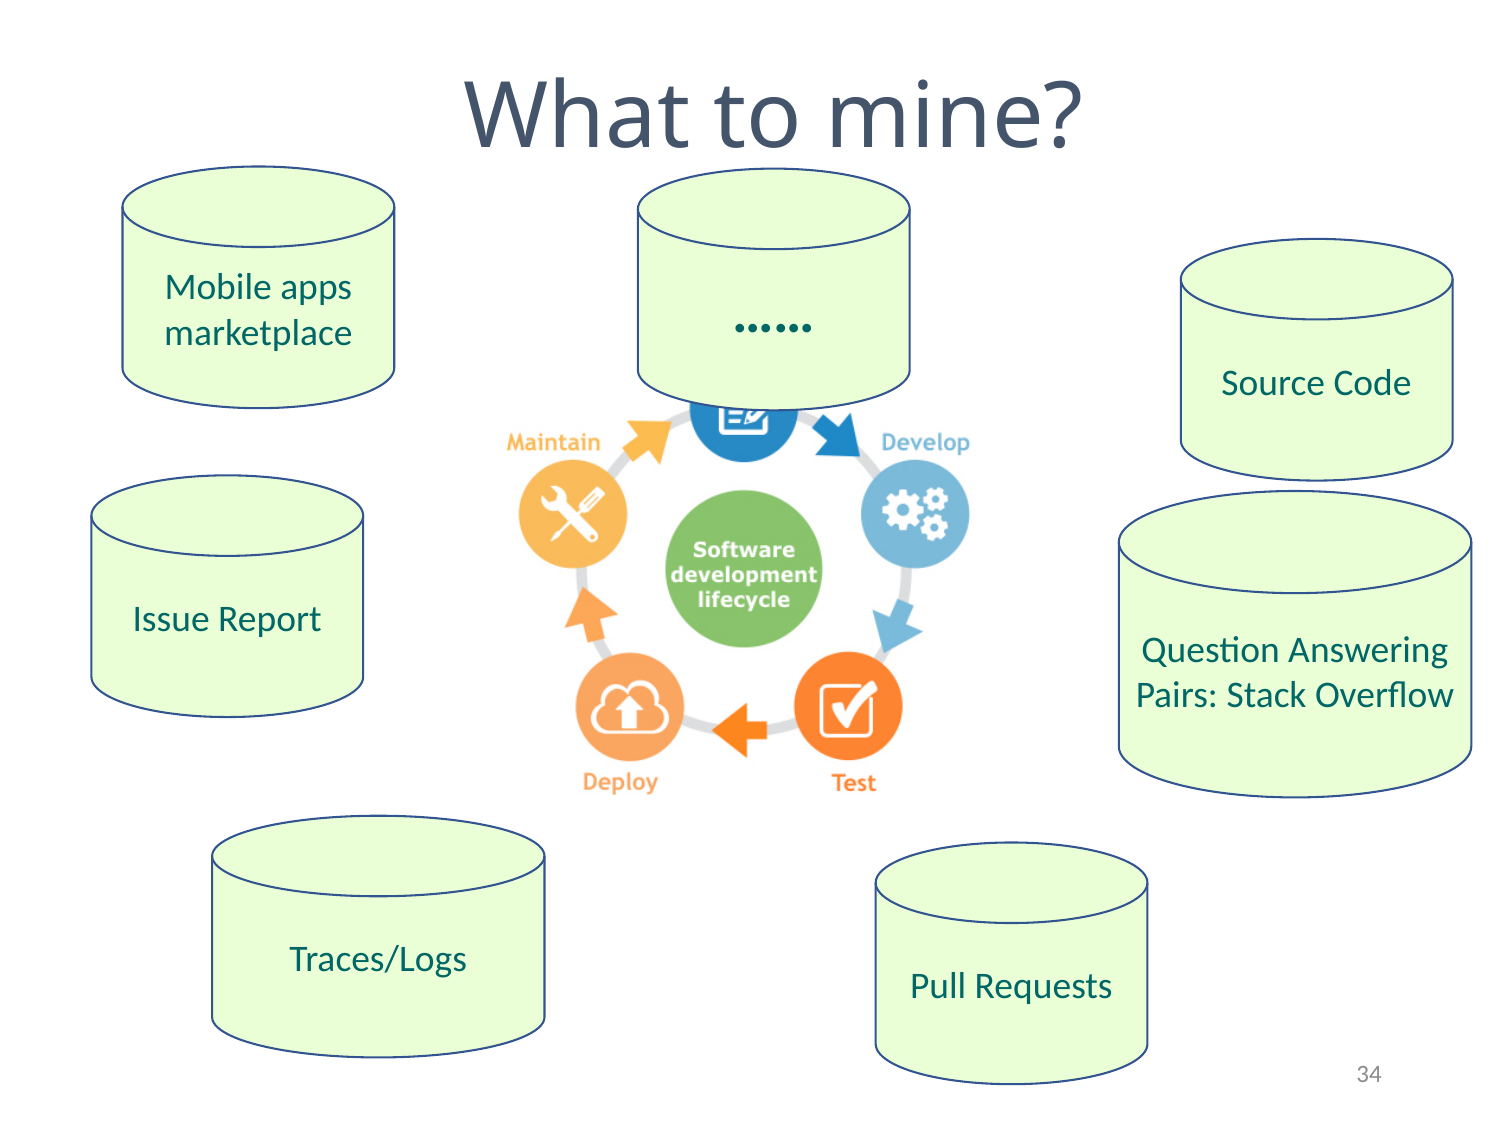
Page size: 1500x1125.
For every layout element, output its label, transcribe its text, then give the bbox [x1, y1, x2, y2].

text_box Pull Requests [874, 841, 1149, 1086]
slide_number 34 [1059, 1042, 1397, 1103]
text_box …… [636, 167, 911, 302]
text_box Question Answering Pairs: Stack Overflow [1148, 489, 1473, 799]
text_box What to mine? [136, 16, 1412, 205]
text_box Traces/Logs [211, 815, 546, 1059]
text_box Mobile apps marketplace [121, 165, 396, 410]
picture [348, 302, 1148, 816]
text_box Source Code [1179, 237, 1454, 482]
text_box Issue Report [90, 474, 348, 719]
